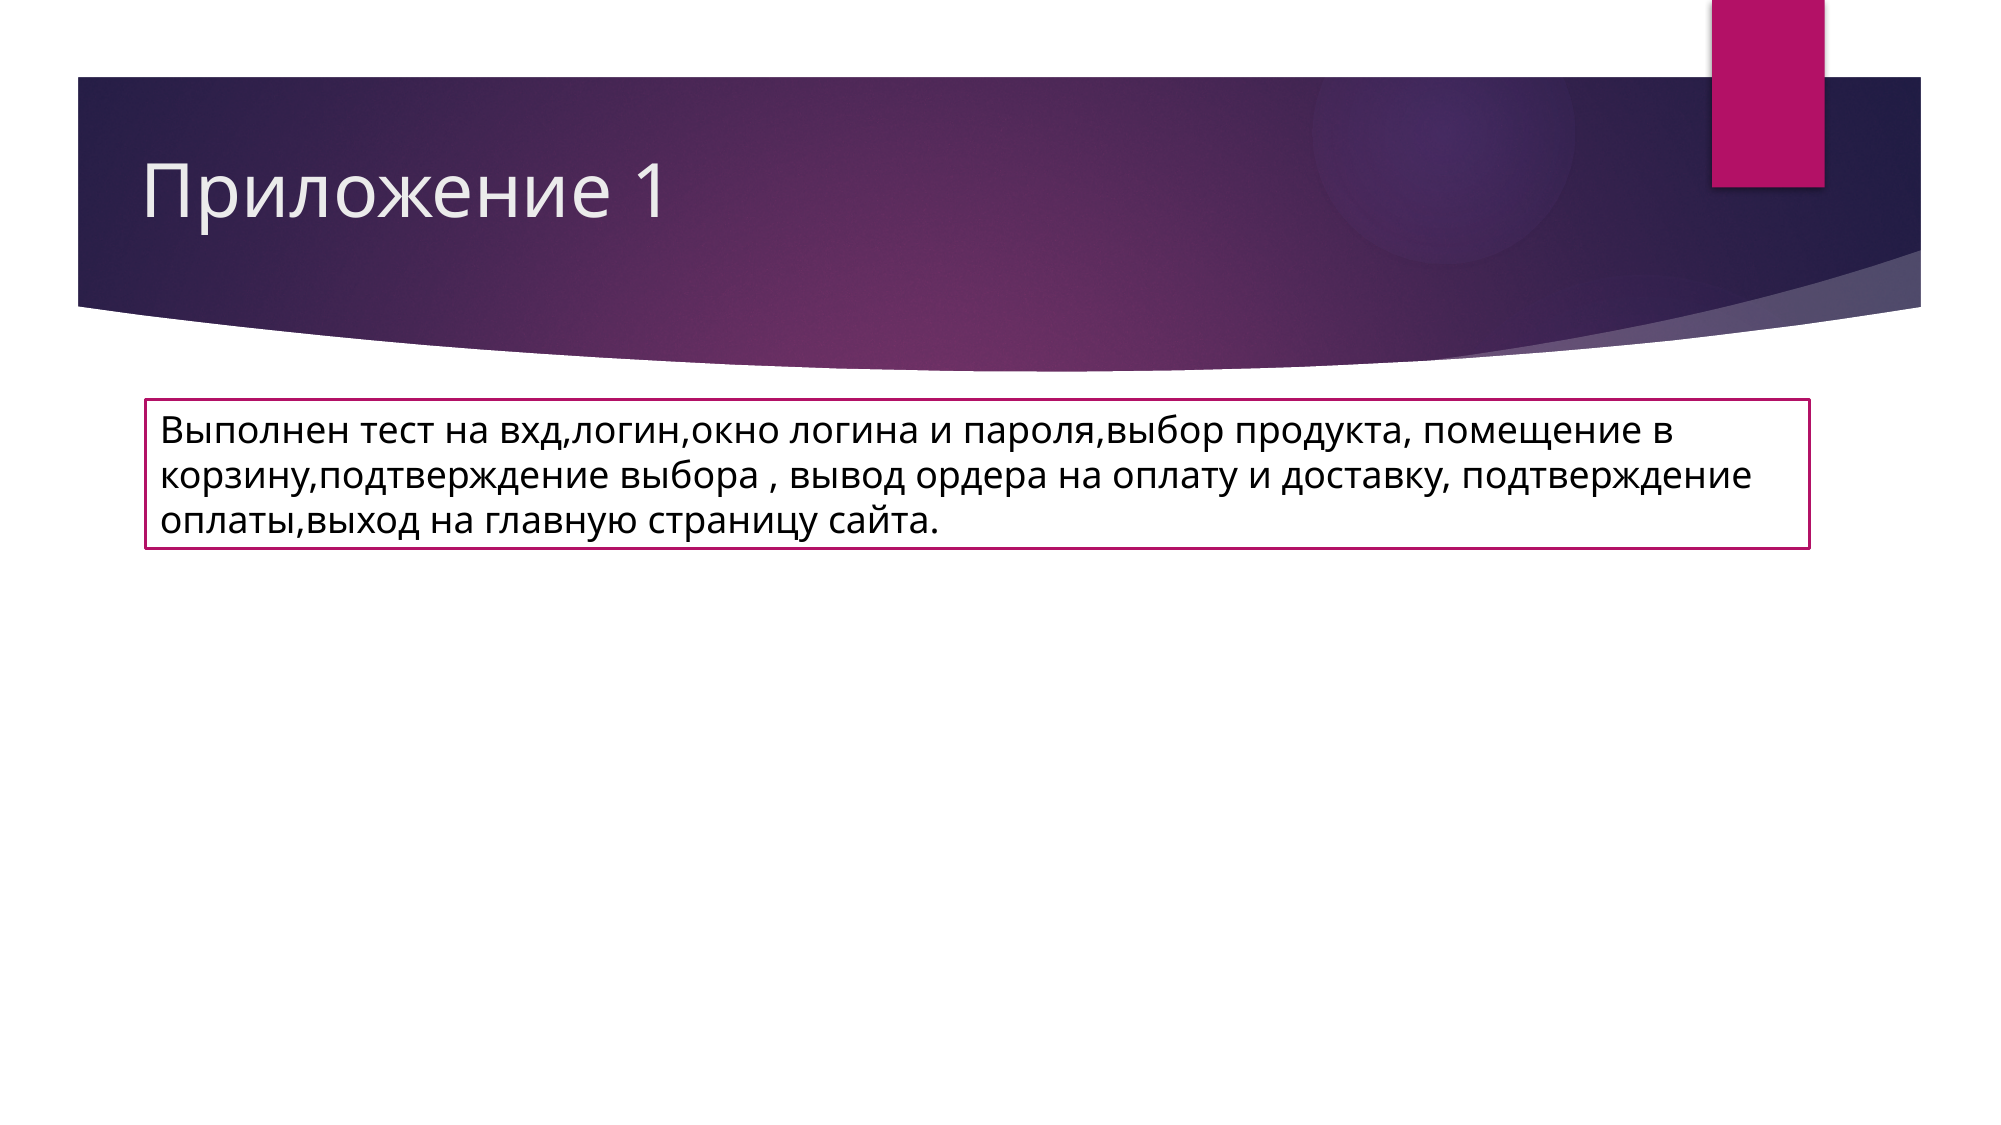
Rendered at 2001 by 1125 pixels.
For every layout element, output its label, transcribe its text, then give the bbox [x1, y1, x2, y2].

text_box Выполнен тест на вхд,логин,окно логина и пароля,выбор продукта, помещение в корзину,подтверждение выбора , вывод ордера на оплату и доставку, подтверждение оплаты,выход на главную страницу сайта. [144, 398, 1811, 550]
title Приложение 1 [125, 159, 1627, 305]
